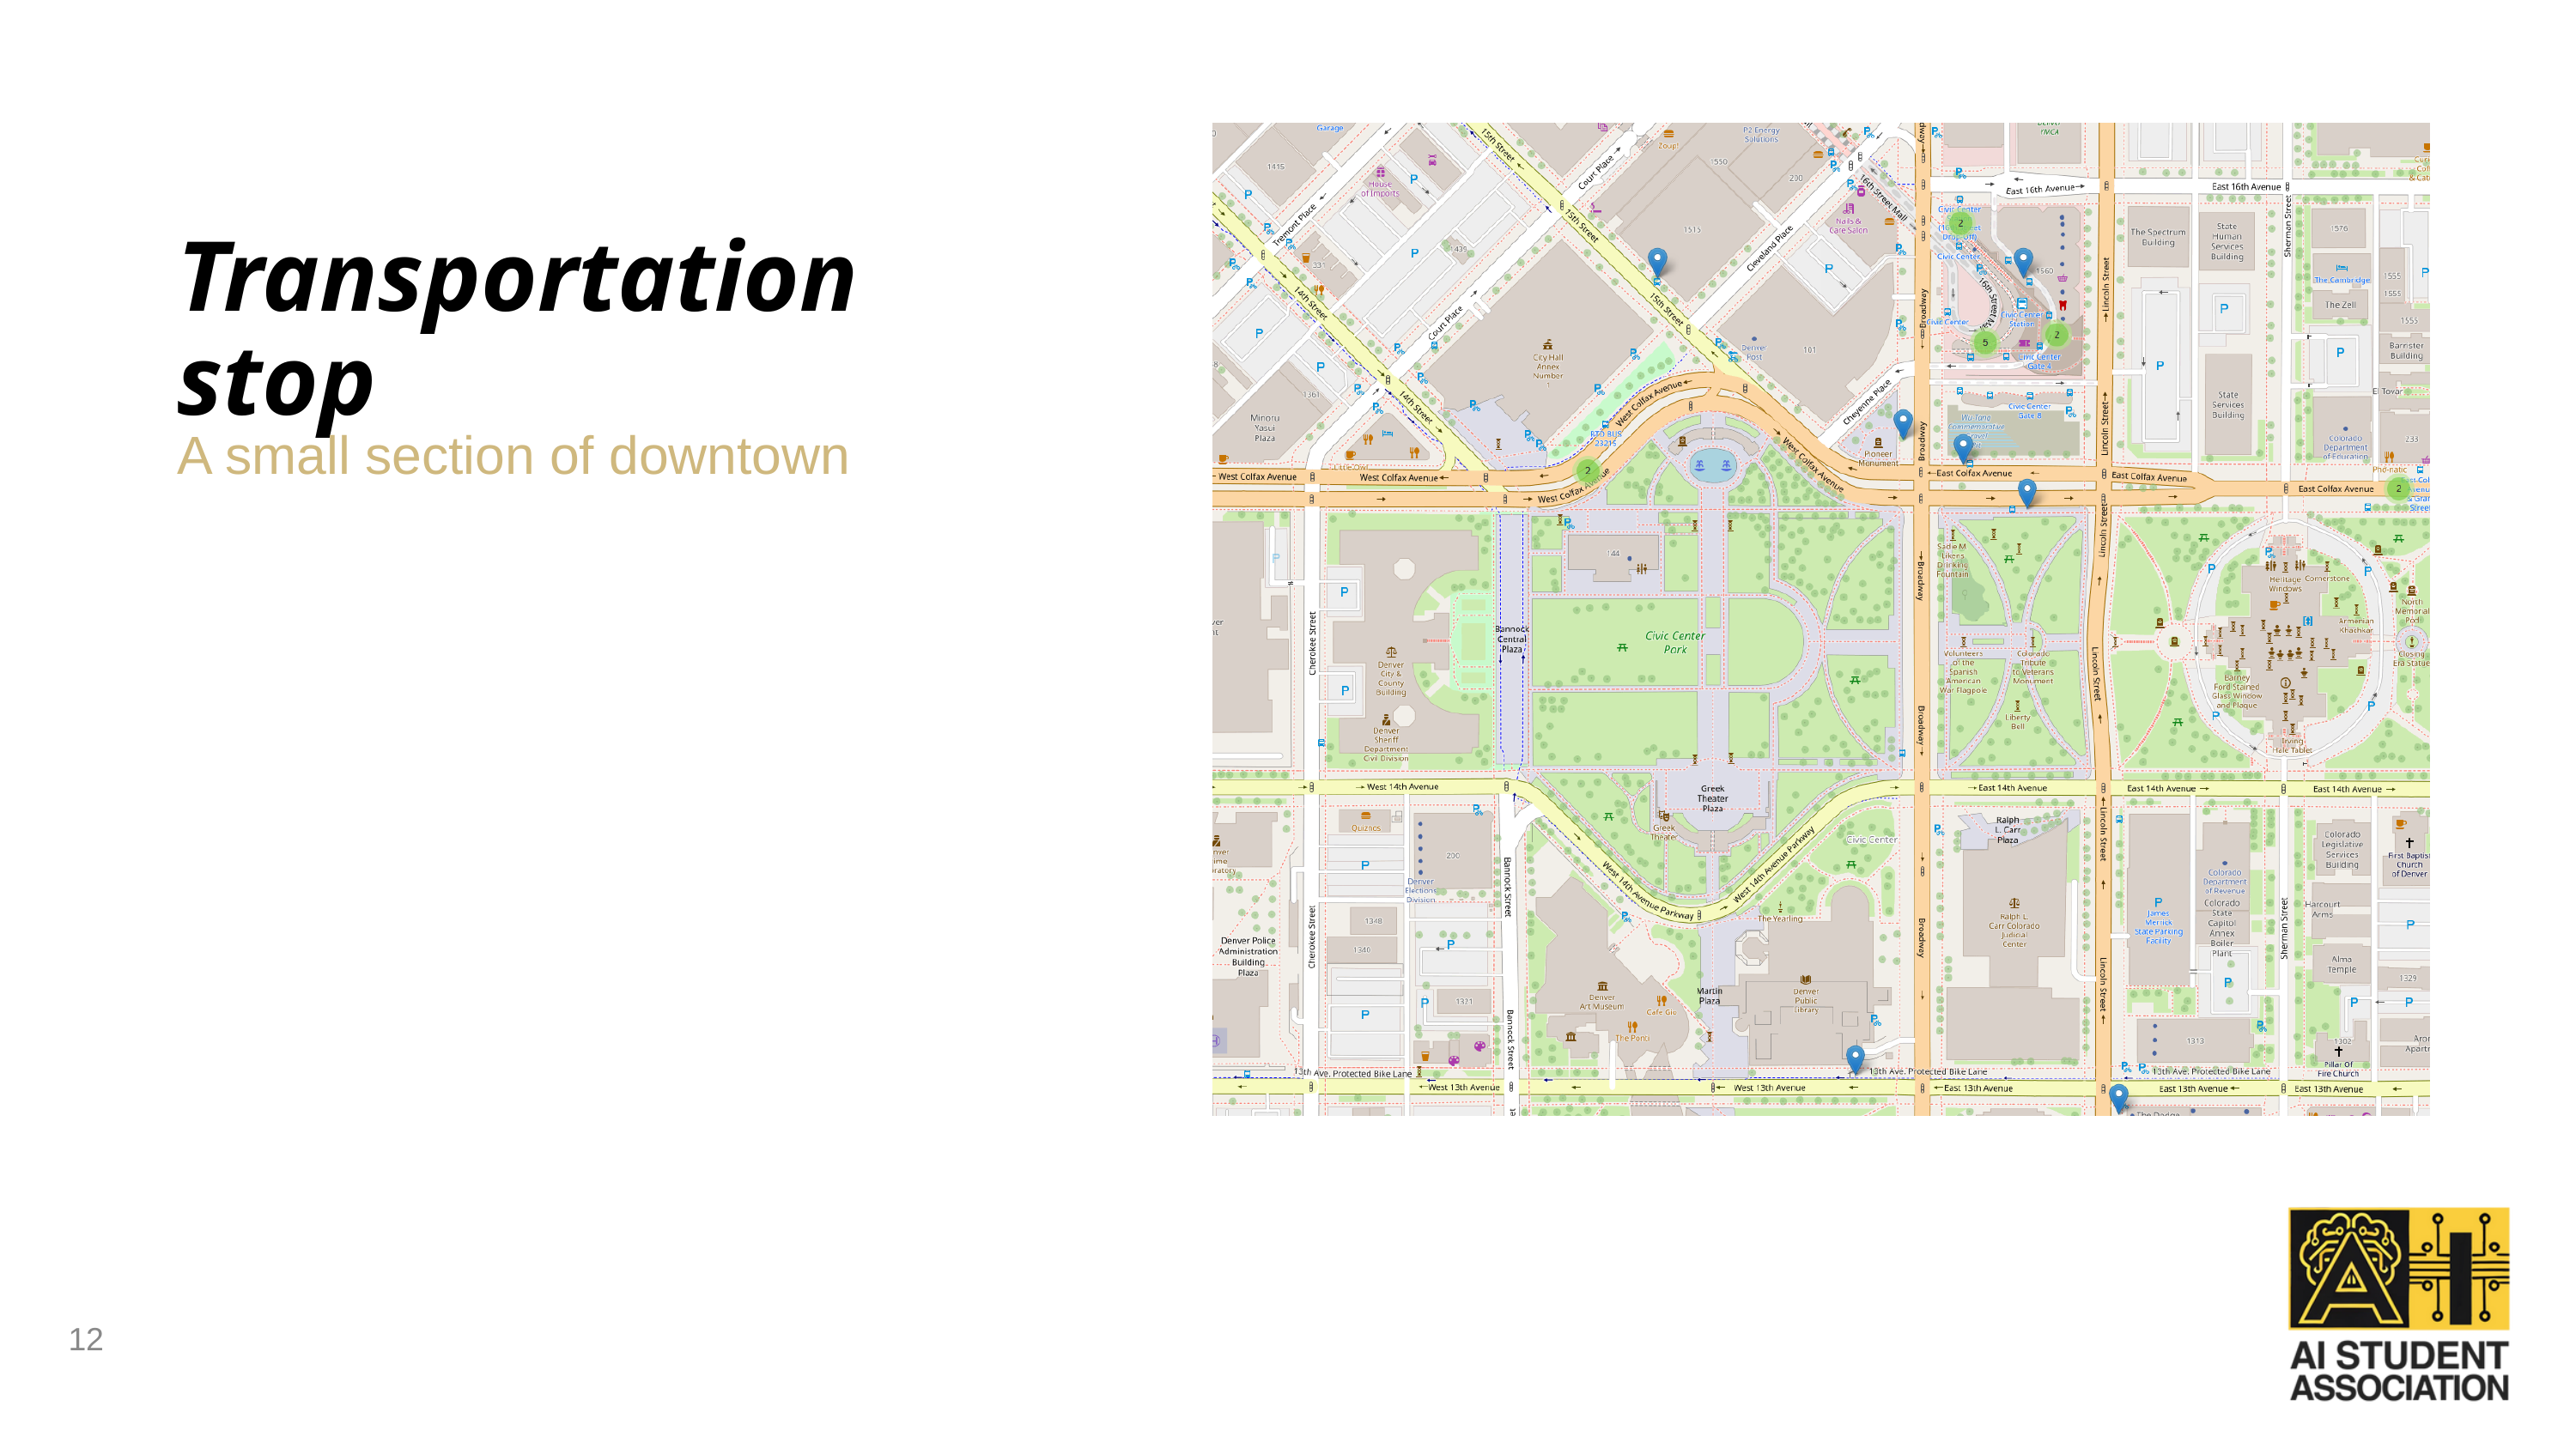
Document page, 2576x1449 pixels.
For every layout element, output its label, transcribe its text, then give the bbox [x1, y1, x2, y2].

text_box A small section of downtown [177, 441, 1009, 1240]
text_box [177, 91, 1009, 435]
picture [1212, 123, 2430, 1116]
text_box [2273, 1191, 2526, 1417]
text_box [68, 1299, 172, 1381]
